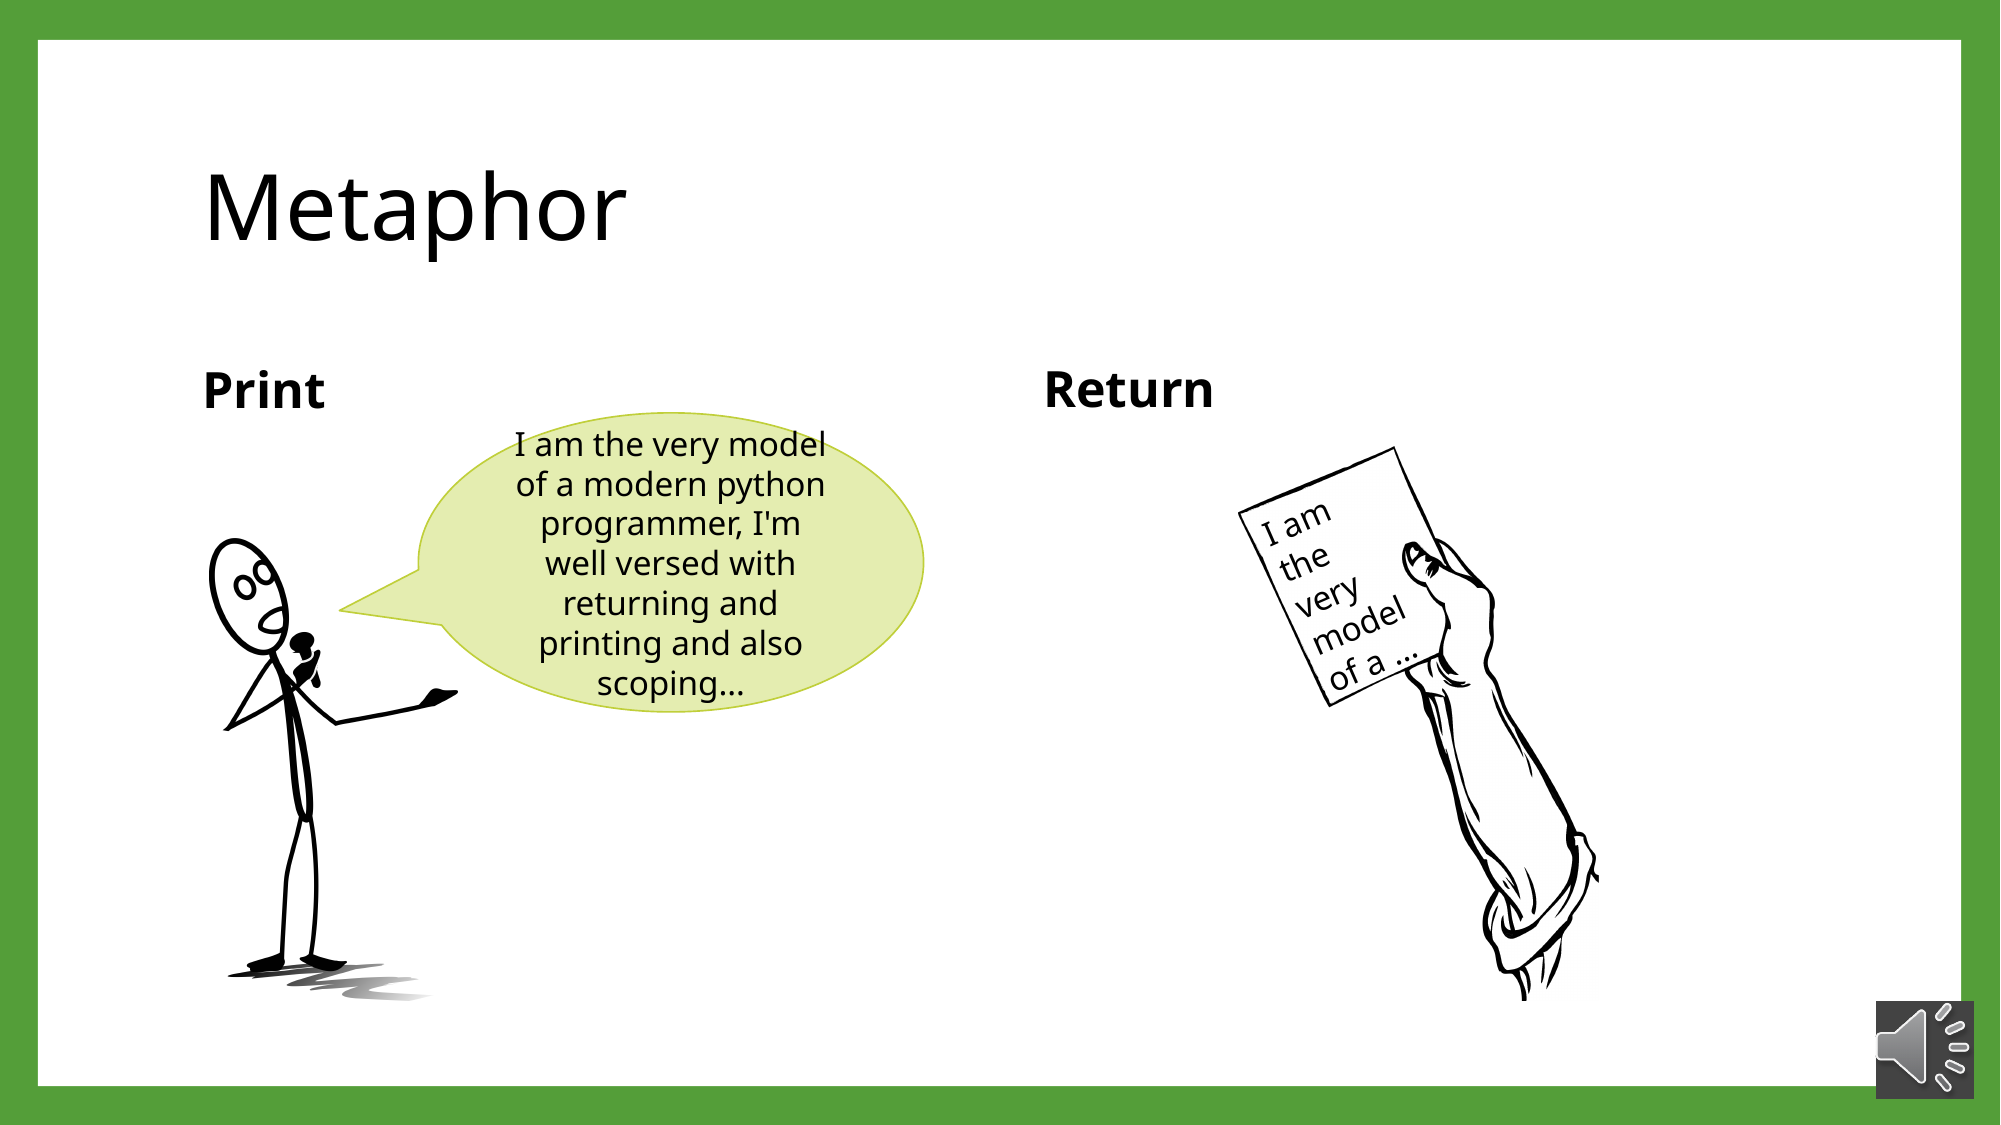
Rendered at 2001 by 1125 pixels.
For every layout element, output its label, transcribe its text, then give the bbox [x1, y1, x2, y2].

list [1237, 445, 1599, 1002]
list Print [187, 328, 968, 456]
picture [1874, 999, 1976, 1101]
text_box I am the very model of a modern python programmer, I'm well versed with returning and printing and also scoping… [421, 412, 925, 713]
title Metaphor [187, 99, 1808, 323]
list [208, 538, 459, 1002]
list Return [1028, 327, 1809, 456]
